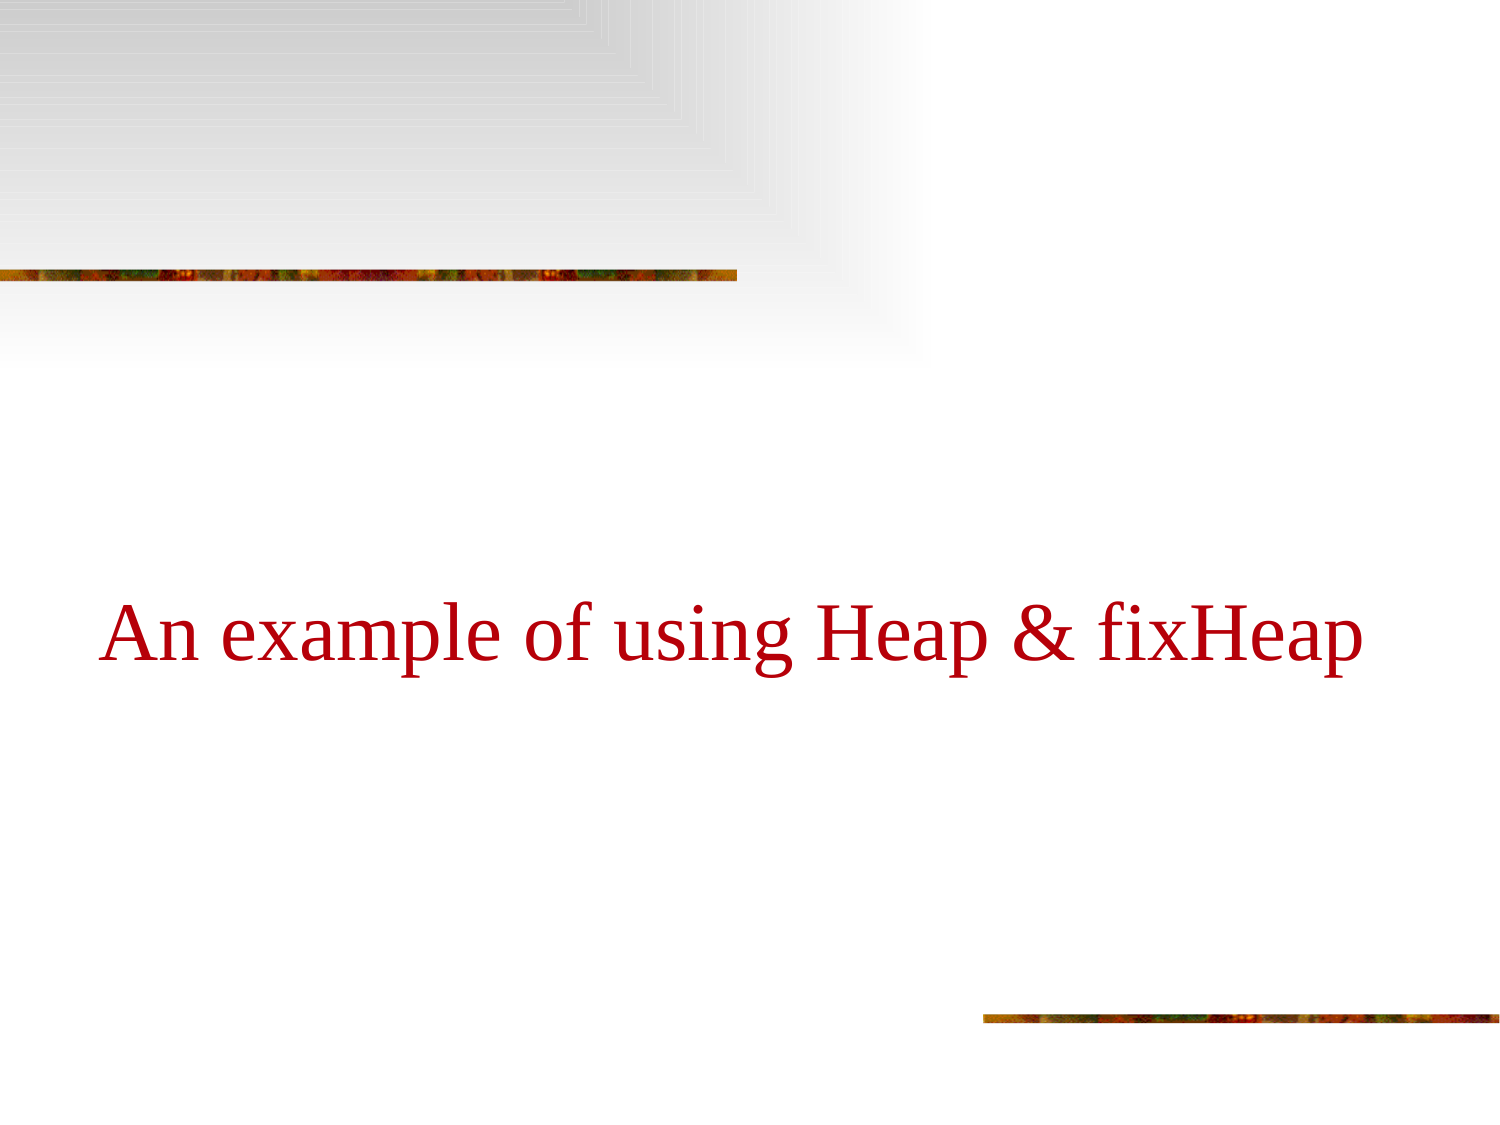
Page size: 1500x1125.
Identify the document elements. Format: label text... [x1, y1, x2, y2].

picture [983, 1013, 1500, 1026]
picture [0, 268, 737, 285]
title An example of using Heap & fixHeap [83, 568, 1500, 686]
